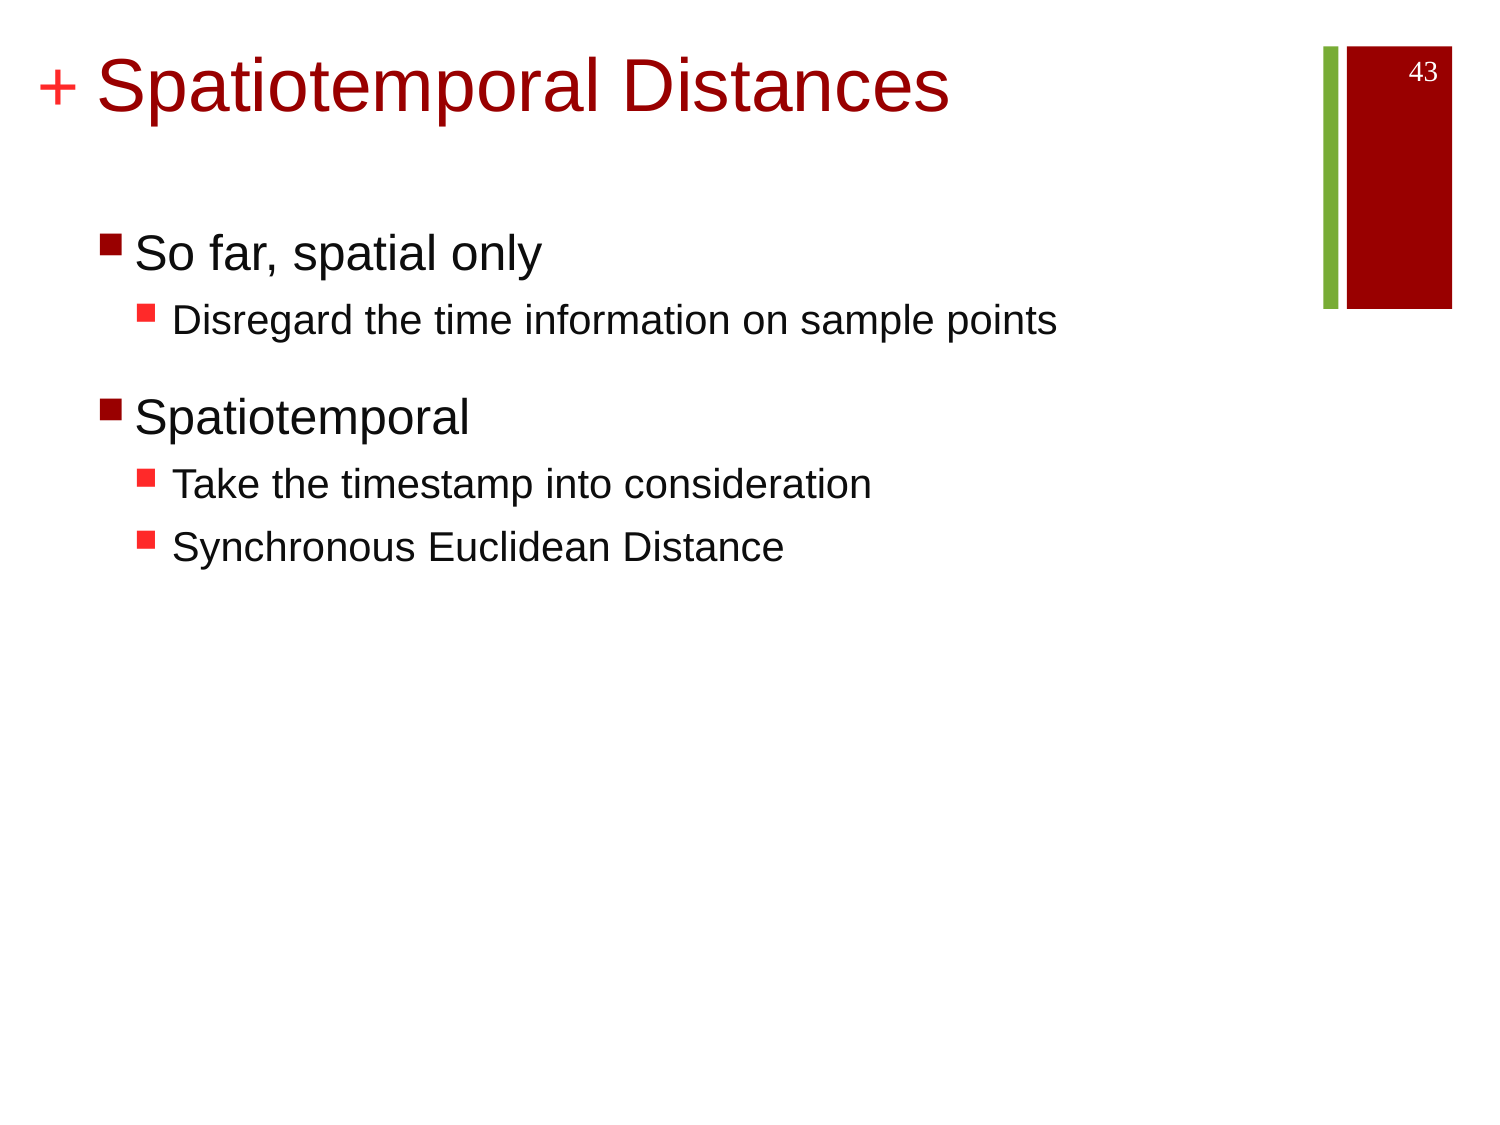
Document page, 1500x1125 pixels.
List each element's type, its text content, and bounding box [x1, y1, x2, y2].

title Spatiotemporal Distances [81, 29, 1322, 212]
list So far, spatial only Disregard the time information on sample points Spatiotemporal Take the timestamp into consideration Synchronous Euclidean Distance [81, 212, 1322, 1025]
slide_number 43 [1362, 39, 1454, 100]
